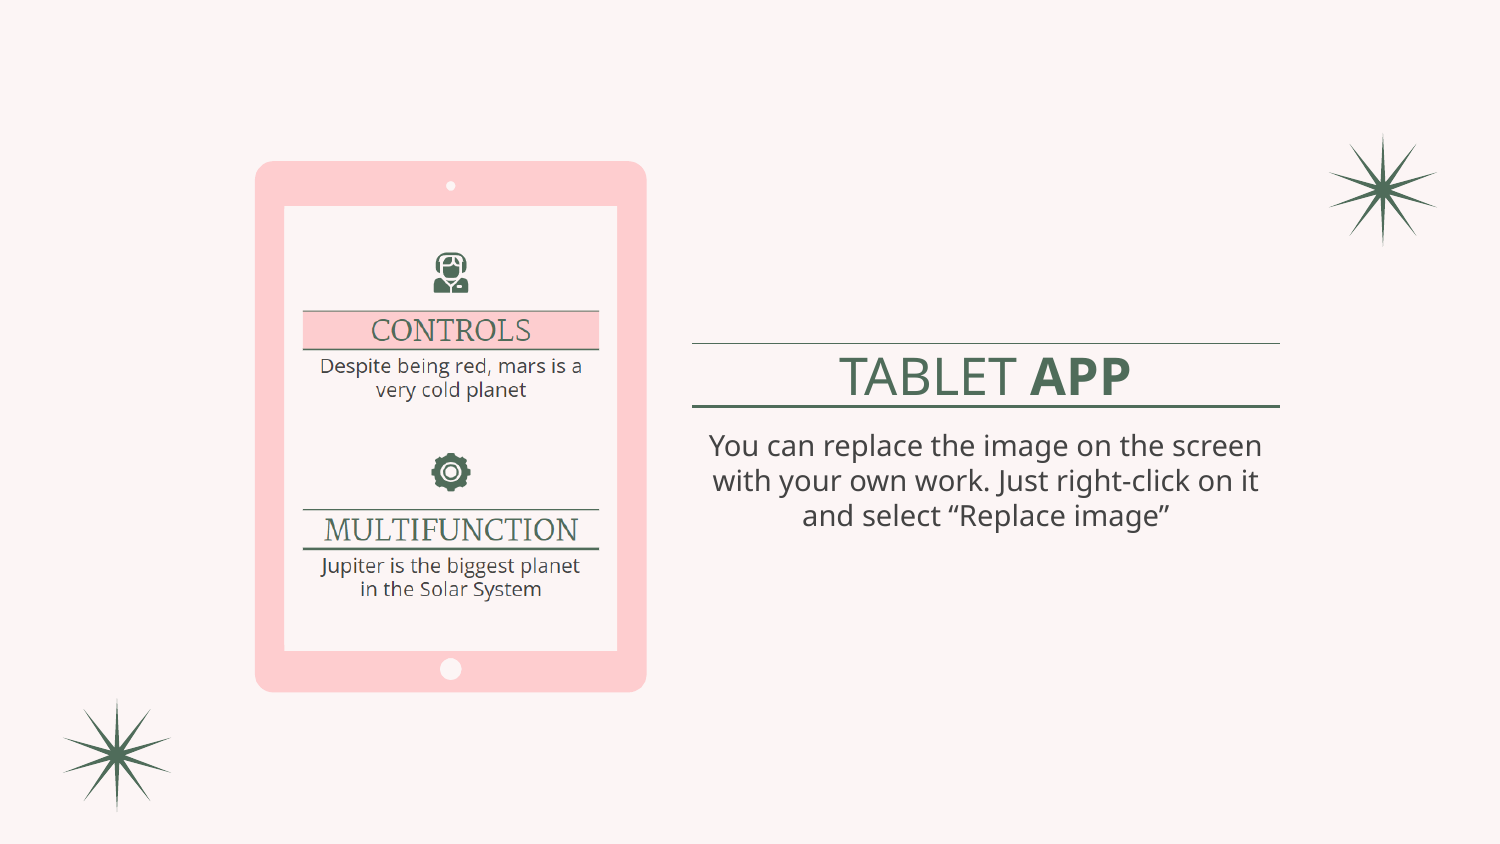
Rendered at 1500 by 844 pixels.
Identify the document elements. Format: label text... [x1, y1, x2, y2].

text_box [254, 161, 647, 693]
picture [284, 206, 618, 651]
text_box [691, 343, 1280, 407]
subtitle You can replace the image on the screen with your own work. Just right-click on it and select “Replace image” [692, 418, 1280, 541]
